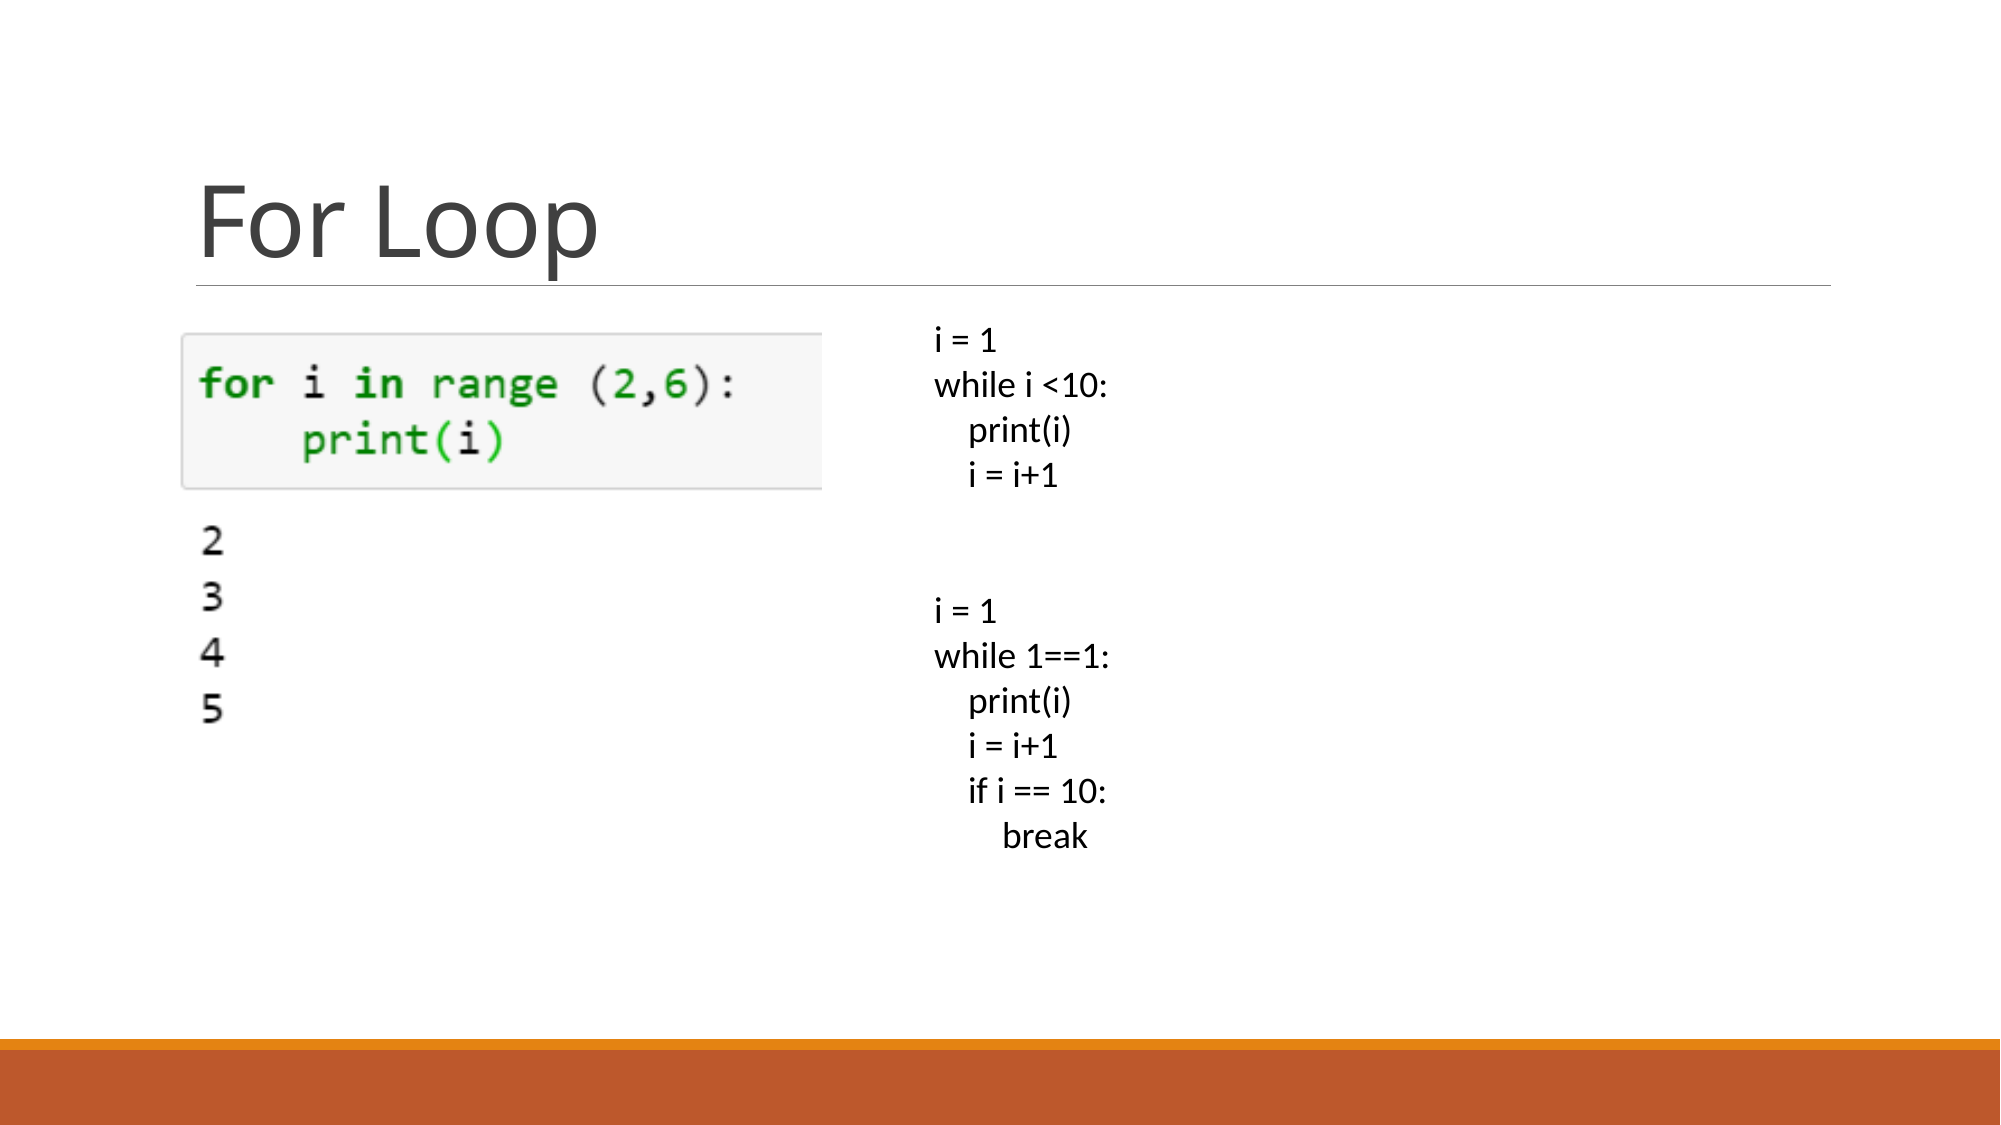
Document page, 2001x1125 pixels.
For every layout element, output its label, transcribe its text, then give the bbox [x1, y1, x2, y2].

text_box i = 1 while 1==1: print(i) i = i+1 if i == 10: break [919, 579, 1920, 864]
picture [176, 328, 823, 764]
title For Loop [180, 47, 1830, 285]
text_box i = 1 while i <10: print(i) i = i+1 [919, 307, 1369, 503]
